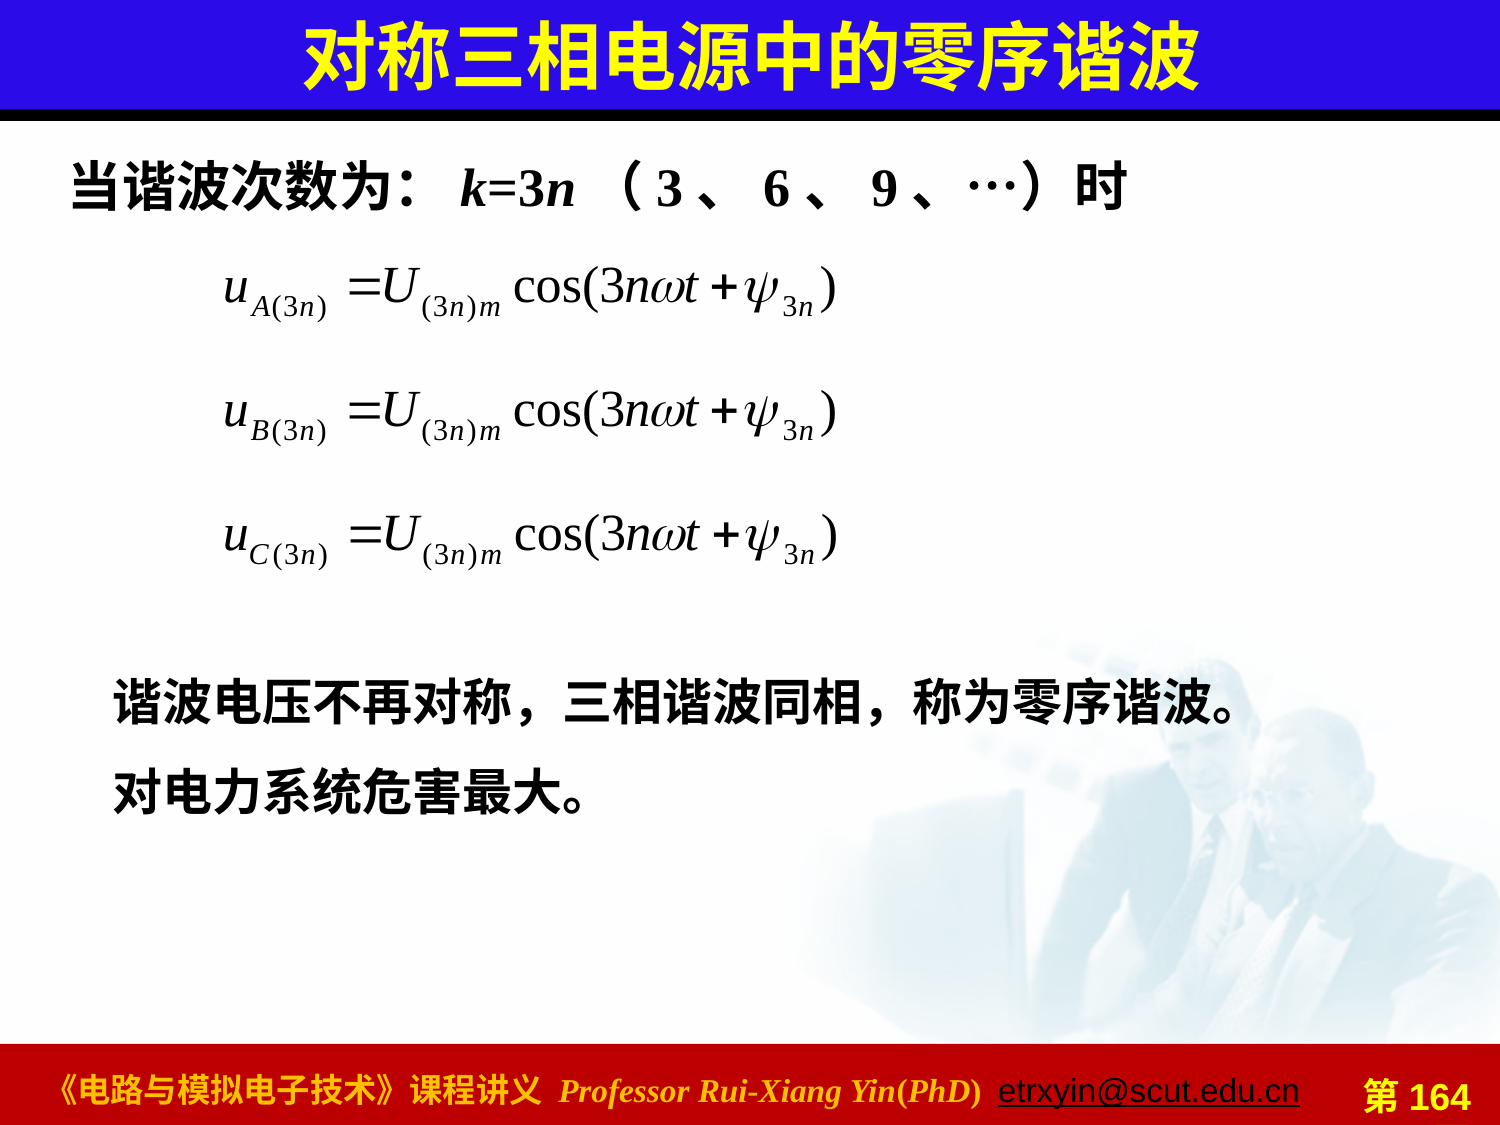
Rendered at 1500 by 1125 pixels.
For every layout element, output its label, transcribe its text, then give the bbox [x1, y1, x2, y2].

slide_number 第164页 [1344, 1065, 1486, 1113]
text_box 谐波电压不再对称，三相谐波同相，称为零序谐波。 对电力系统危害最大。 [97, 633, 1278, 829]
text_box 当谐波次数为：k=3n（3、6、9、…）时 [53, 112, 1303, 225]
picture [0, 121, 1500, 1043]
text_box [216, 498, 848, 582]
title 对称三相电源中的零序谐波 [0, 0, 1500, 110]
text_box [216, 250, 848, 334]
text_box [216, 374, 848, 458]
